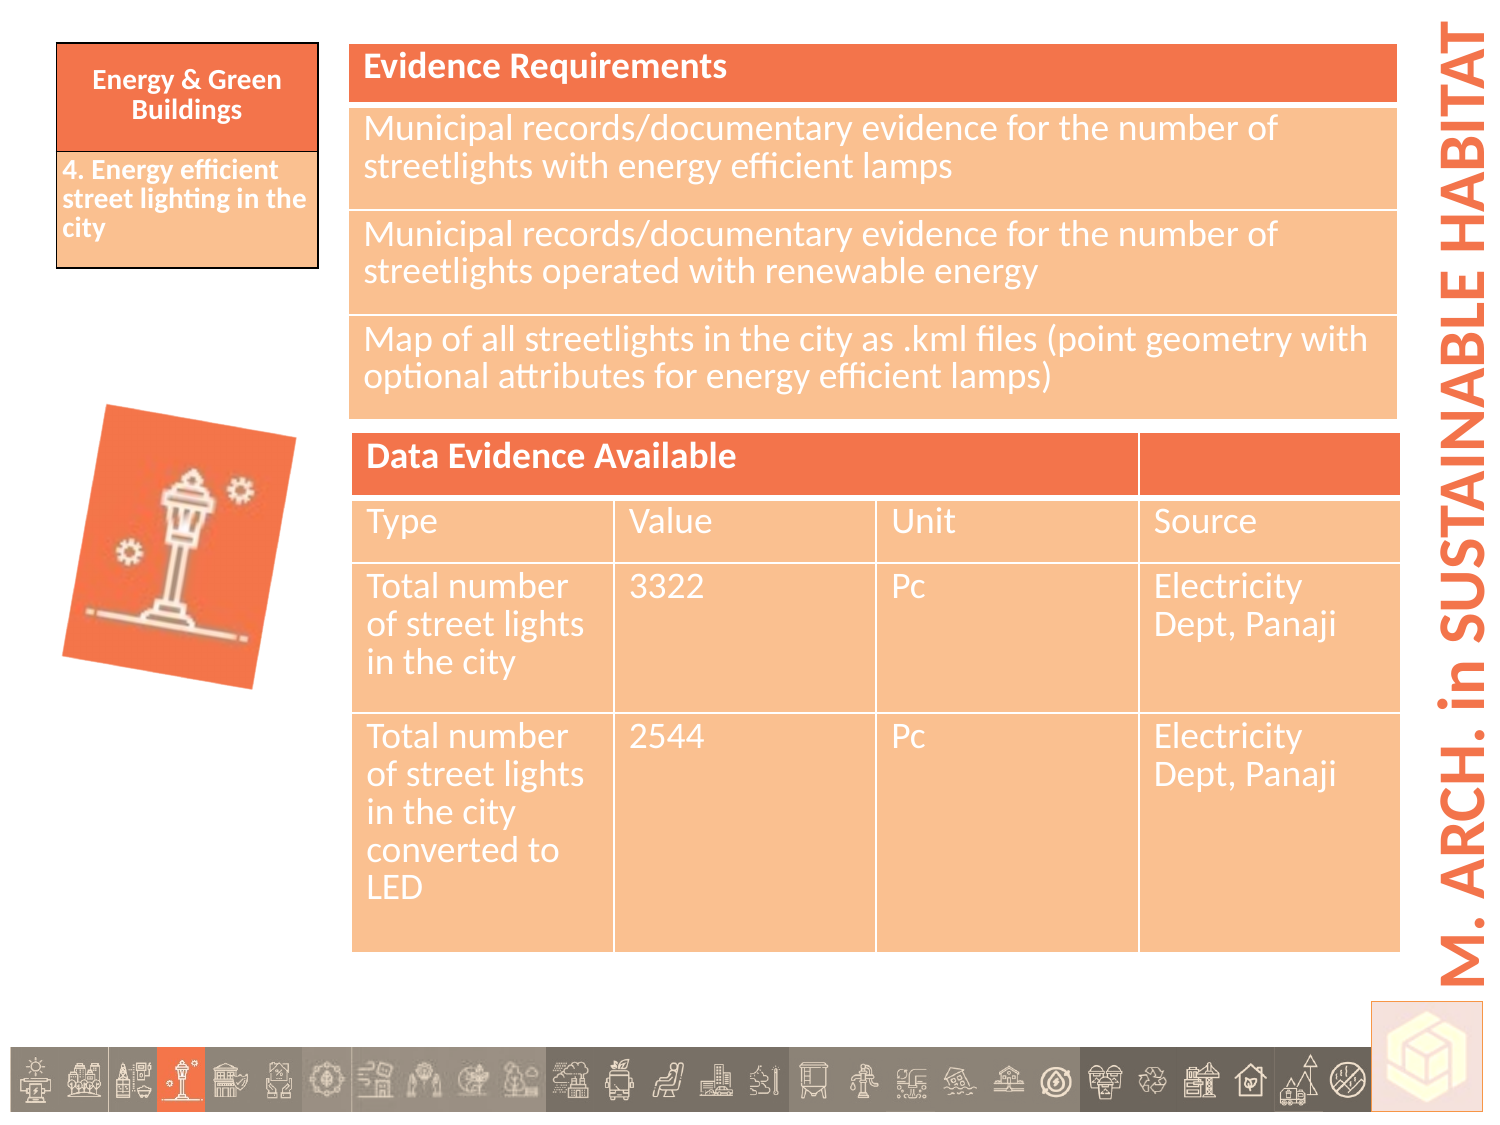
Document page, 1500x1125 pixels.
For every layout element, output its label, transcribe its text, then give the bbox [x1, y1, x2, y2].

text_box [10, 1047, 301, 1113]
picture [63, 405, 296, 689]
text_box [302, 1047, 547, 1113]
table_cell Electricity Dept, Panaji [1140, 564, 1400, 712]
picture [1371, 1001, 1483, 1112]
text_box M. ARCH. in SUSTAINABLE HABITAT [1410, 0, 1500, 1019]
table_cell 3322 [615, 564, 875, 712]
table_cell Source [1140, 501, 1400, 562]
table_cell Type [352, 501, 613, 562]
table_cell Electricity Dept, Panaji [1140, 714, 1400, 952]
table_cell Pc [877, 714, 1138, 952]
table_header Evidence Requirements [349, 44, 1397, 102]
table_cell Unit [877, 501, 1138, 562]
table_header Energy & Green Buildings [57, 44, 317, 151]
table_cell 2544 [615, 714, 875, 952]
table_cell Municipal records/documentary evidence for the number of streetlights with energy efficient lamps [349, 108, 1397, 209]
table_header Data Evidence Available [352, 433, 1138, 495]
table_cell Total number of street lights in the city [352, 564, 613, 712]
table_cell Municipal records/documentary evidence for the number of streetlights operated with renewable energy [349, 211, 1397, 314]
table_cell Total number of street lights in the city converted to LED [352, 714, 613, 952]
table_header [1140, 433, 1400, 495]
table_cell Map of all streetlights in the city as .kml files (point geometry with optional attributes for energy efficient lamps) [349, 316, 1397, 419]
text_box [547, 1047, 1366, 1113]
table_cell Value [615, 501, 875, 562]
table_cell 4. Energy efficient street lighting in the city [57, 152, 317, 267]
table_cell Pc [877, 564, 1138, 712]
